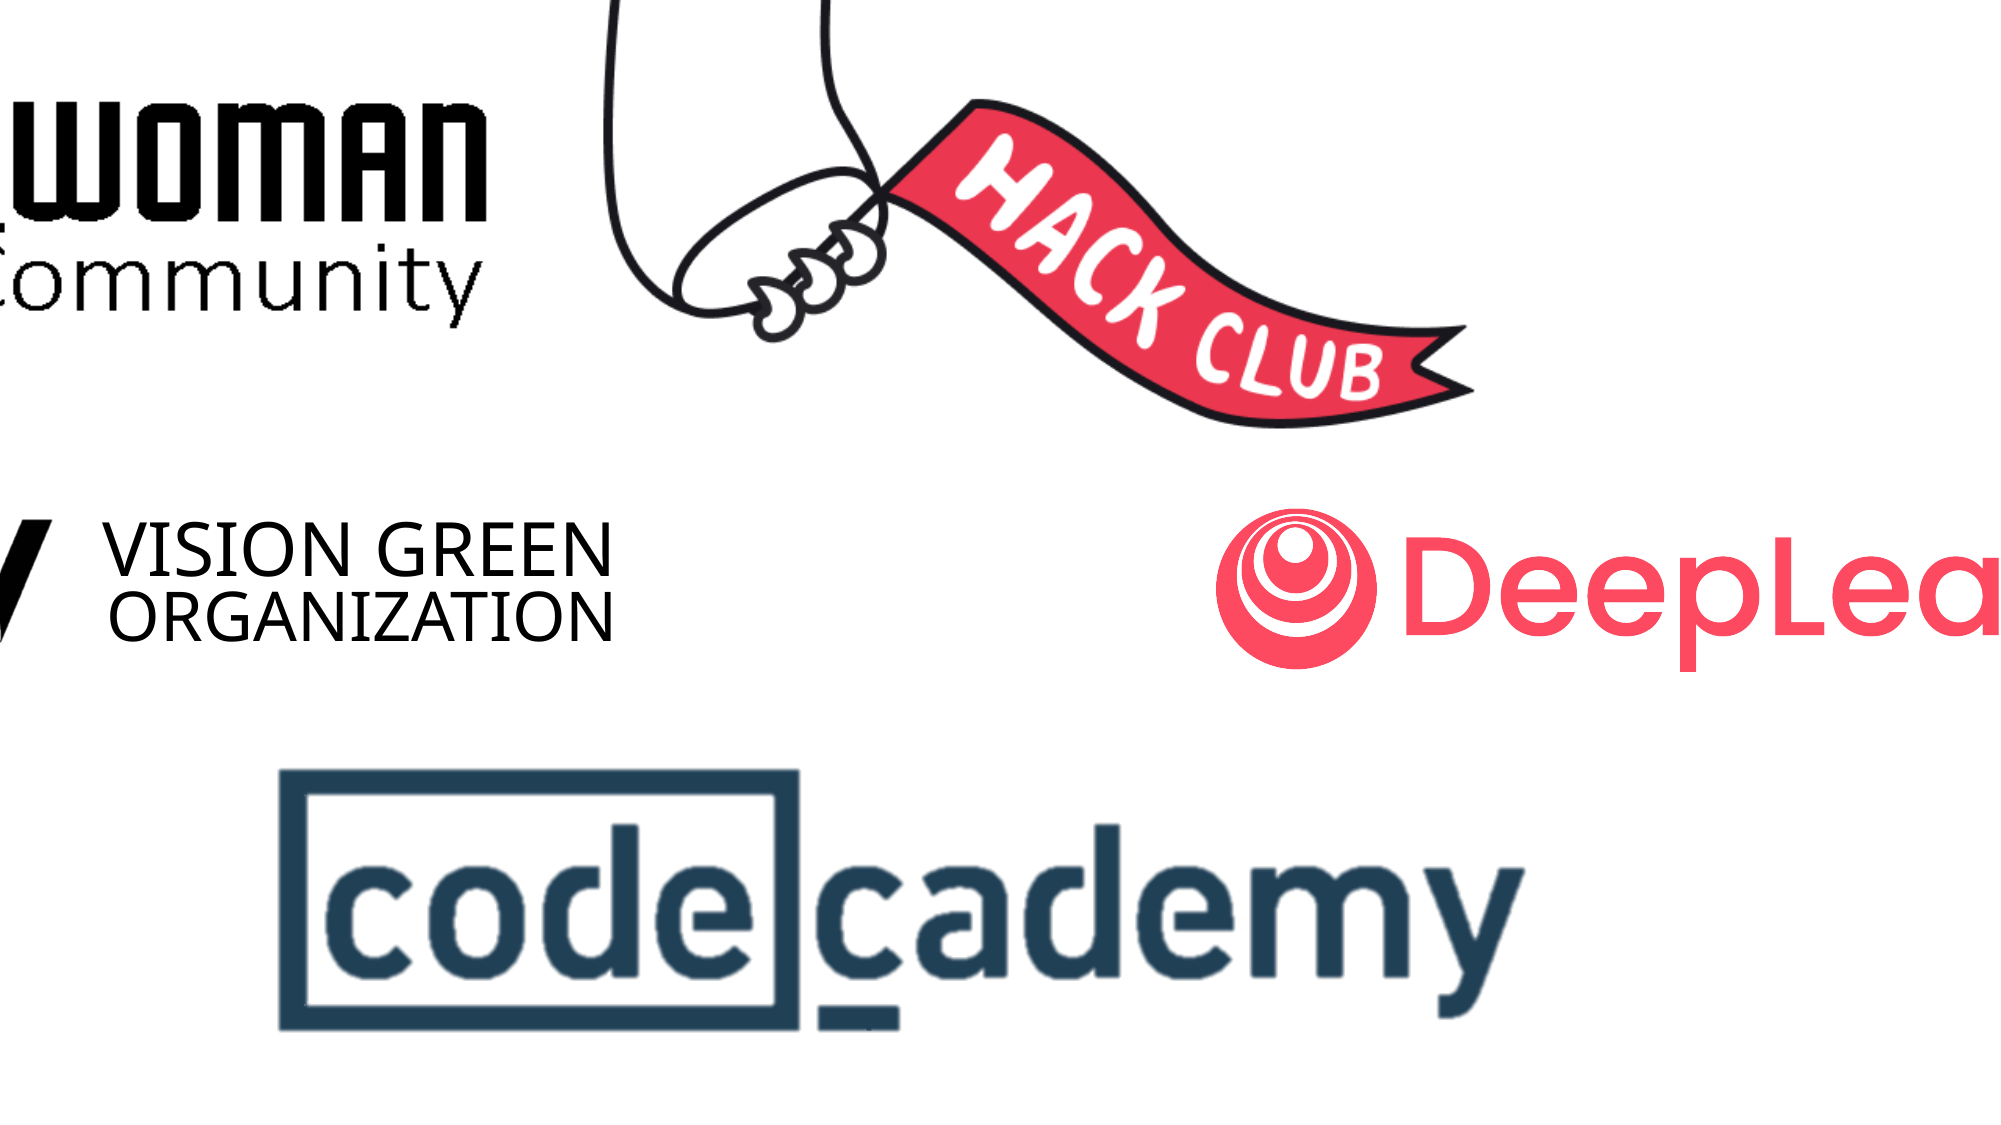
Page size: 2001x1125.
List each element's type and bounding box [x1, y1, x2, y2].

picture [251, 0, 2000, 1062]
picture [0, 72, 512, 346]
text_box [0, 492, 669, 668]
